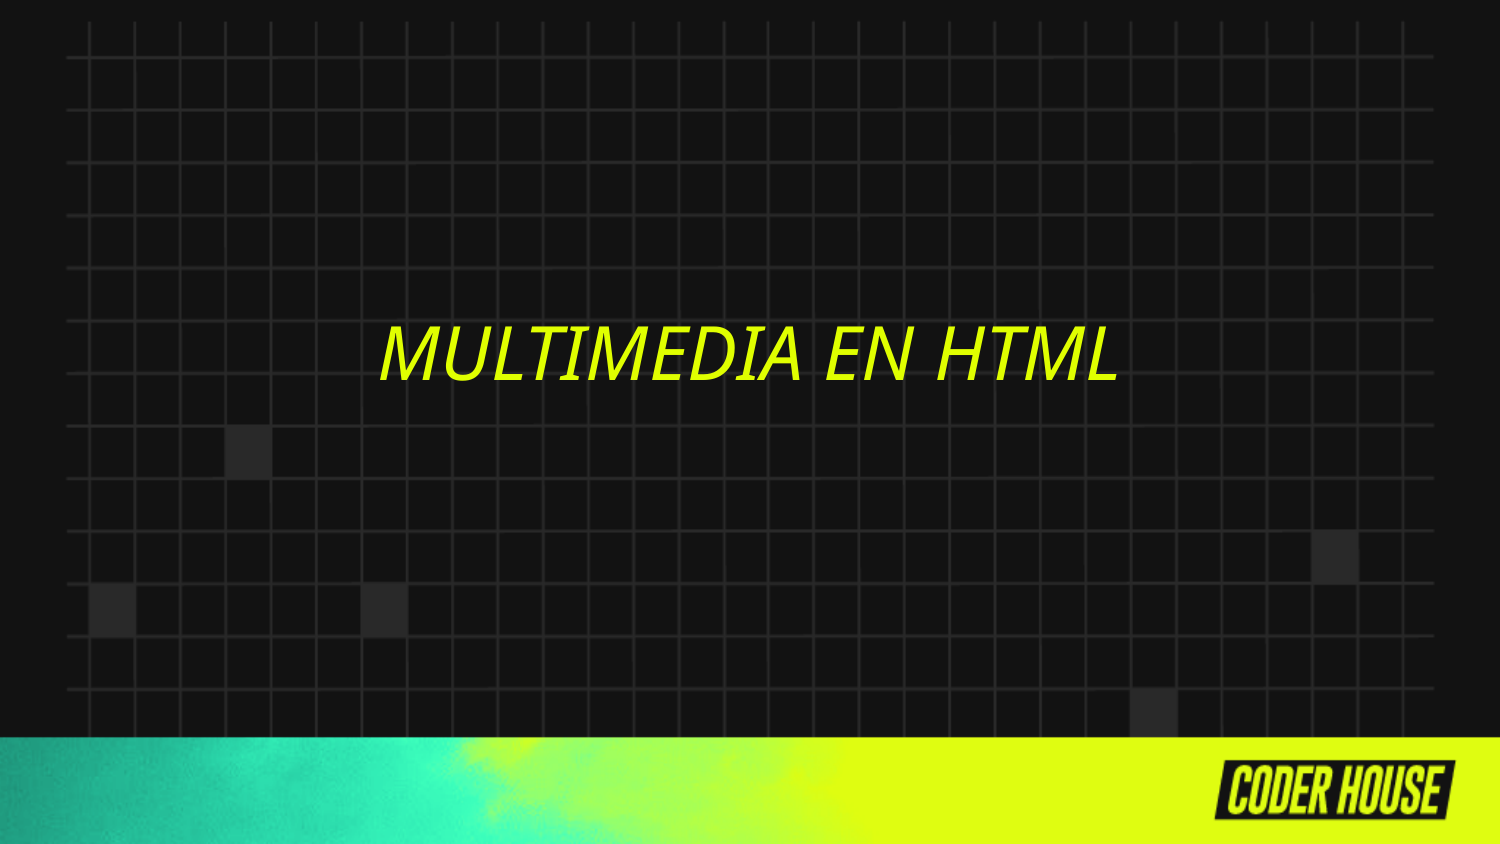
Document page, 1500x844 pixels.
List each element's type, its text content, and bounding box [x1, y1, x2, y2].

text_box MULTIMEDIA EN HTML [358, 269, 1142, 432]
picture [0, 0, 1500, 844]
